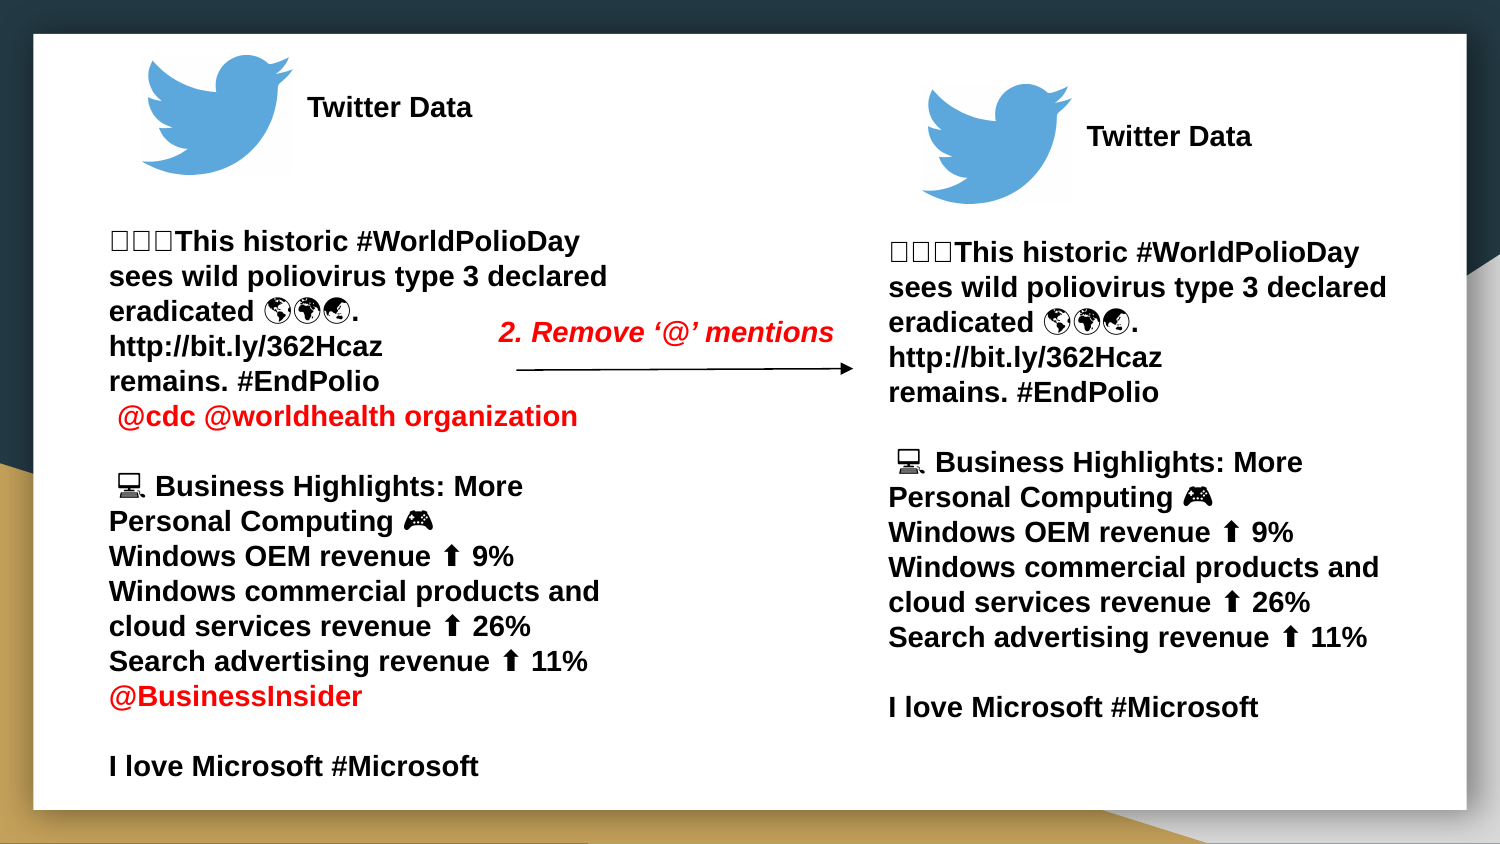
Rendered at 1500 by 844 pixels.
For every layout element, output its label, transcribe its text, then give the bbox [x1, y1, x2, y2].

picture [922, 84, 1072, 204]
text_box Twitter Data [1076, 102, 1358, 186]
text_box 👏👏👏This historic #WorldPolioDay sees wild poliovirus type 3 declared eradicated 🌎🌍🌏. http://bit.ly/362Hcaz remains. #EndPolio 💻 Business Highlights: More Personal Computing 🎮 Windows OEM revenue ⬆️ 9% Windows commercial products and cloud services revenue ⬆️ 26% Search advertising revenue ⬆ 11% I love Microsoft #Microsoft [873, 218, 1407, 760]
text_box 👏👏👏This historic #WorldPolioDay sees wild poliovirus type 3 declared eradicated 🌎🌍🌏. http://bit.ly/362Hcaz remains. #EndPolio @cdc @worldhealth organization 💻 Business Highlights: More Personal Computing 🎮 Windows OEM revenue ⬆️ 9% Windows commercial products and cloud services revenue ⬆️ 26% Search advertising revenue ⬆ 11% @BusinessInsider I love Microsoft #Microsoft [93, 207, 627, 749]
text_box Twitter Data [297, 73, 578, 157]
picture [142, 55, 293, 175]
text_box 2. Remove ‘@’ mentions [483, 298, 873, 369]
